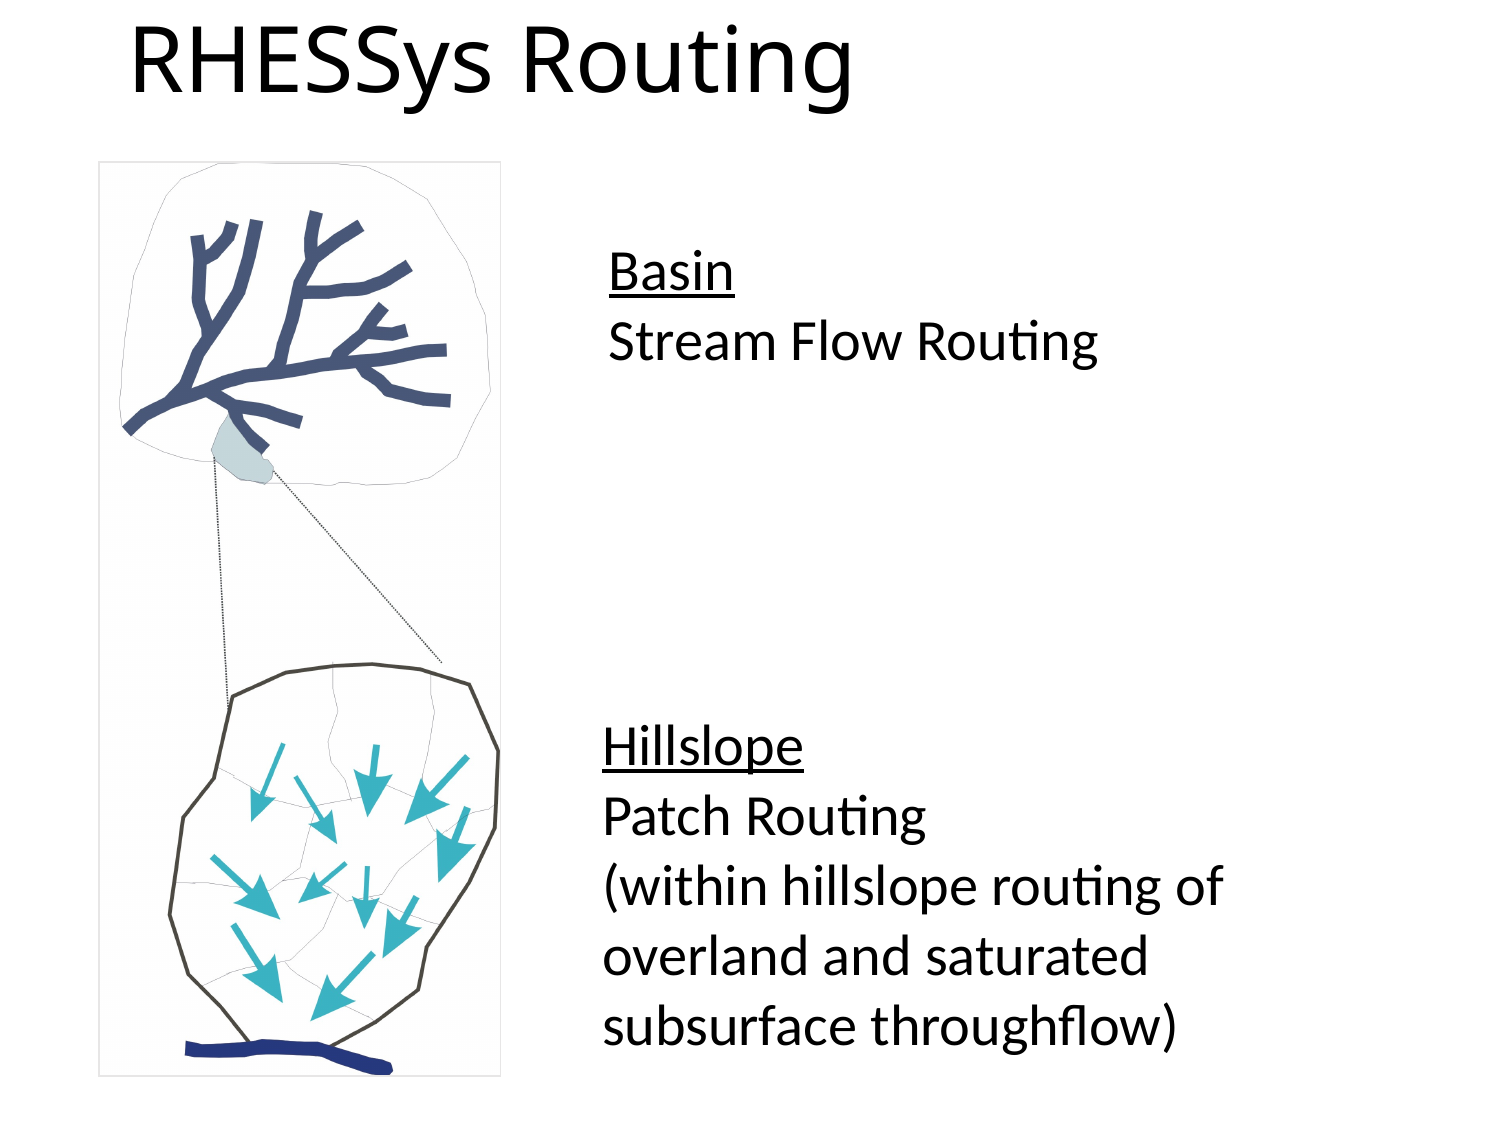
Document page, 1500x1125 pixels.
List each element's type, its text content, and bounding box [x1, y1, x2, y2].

text_box Basin Stream Flow Routing [593, 224, 1114, 380]
title RHESSys Routing [112, 0, 1388, 125]
picture [99, 162, 500, 1076]
text_box Hillslope Patch Routing (within hillslope routing of overland and saturated subsurface throughflow) [587, 699, 1425, 1065]
